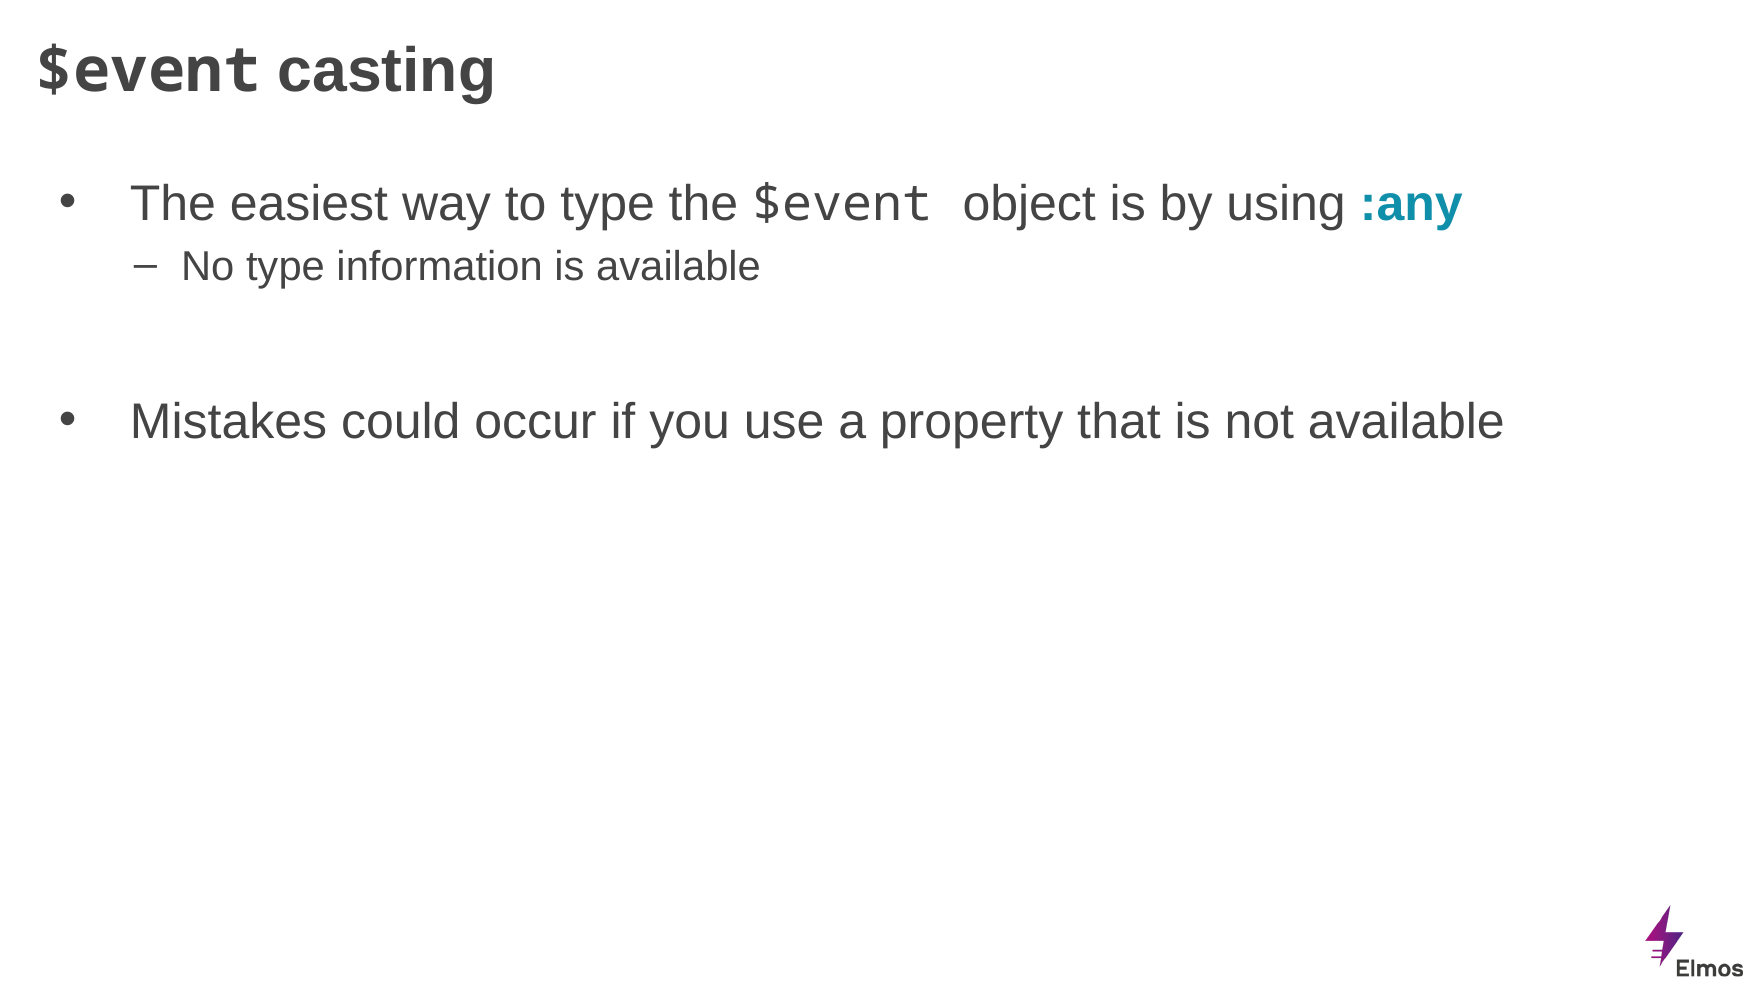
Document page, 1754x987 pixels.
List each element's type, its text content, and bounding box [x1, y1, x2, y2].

title $event casting [35, 29, 1721, 133]
list The easiest way to type the $event object is by using :any No type information is available Mistakes could occur if you use a property that is not available [59, 170, 1721, 958]
picture [1645, 905, 1743, 977]
